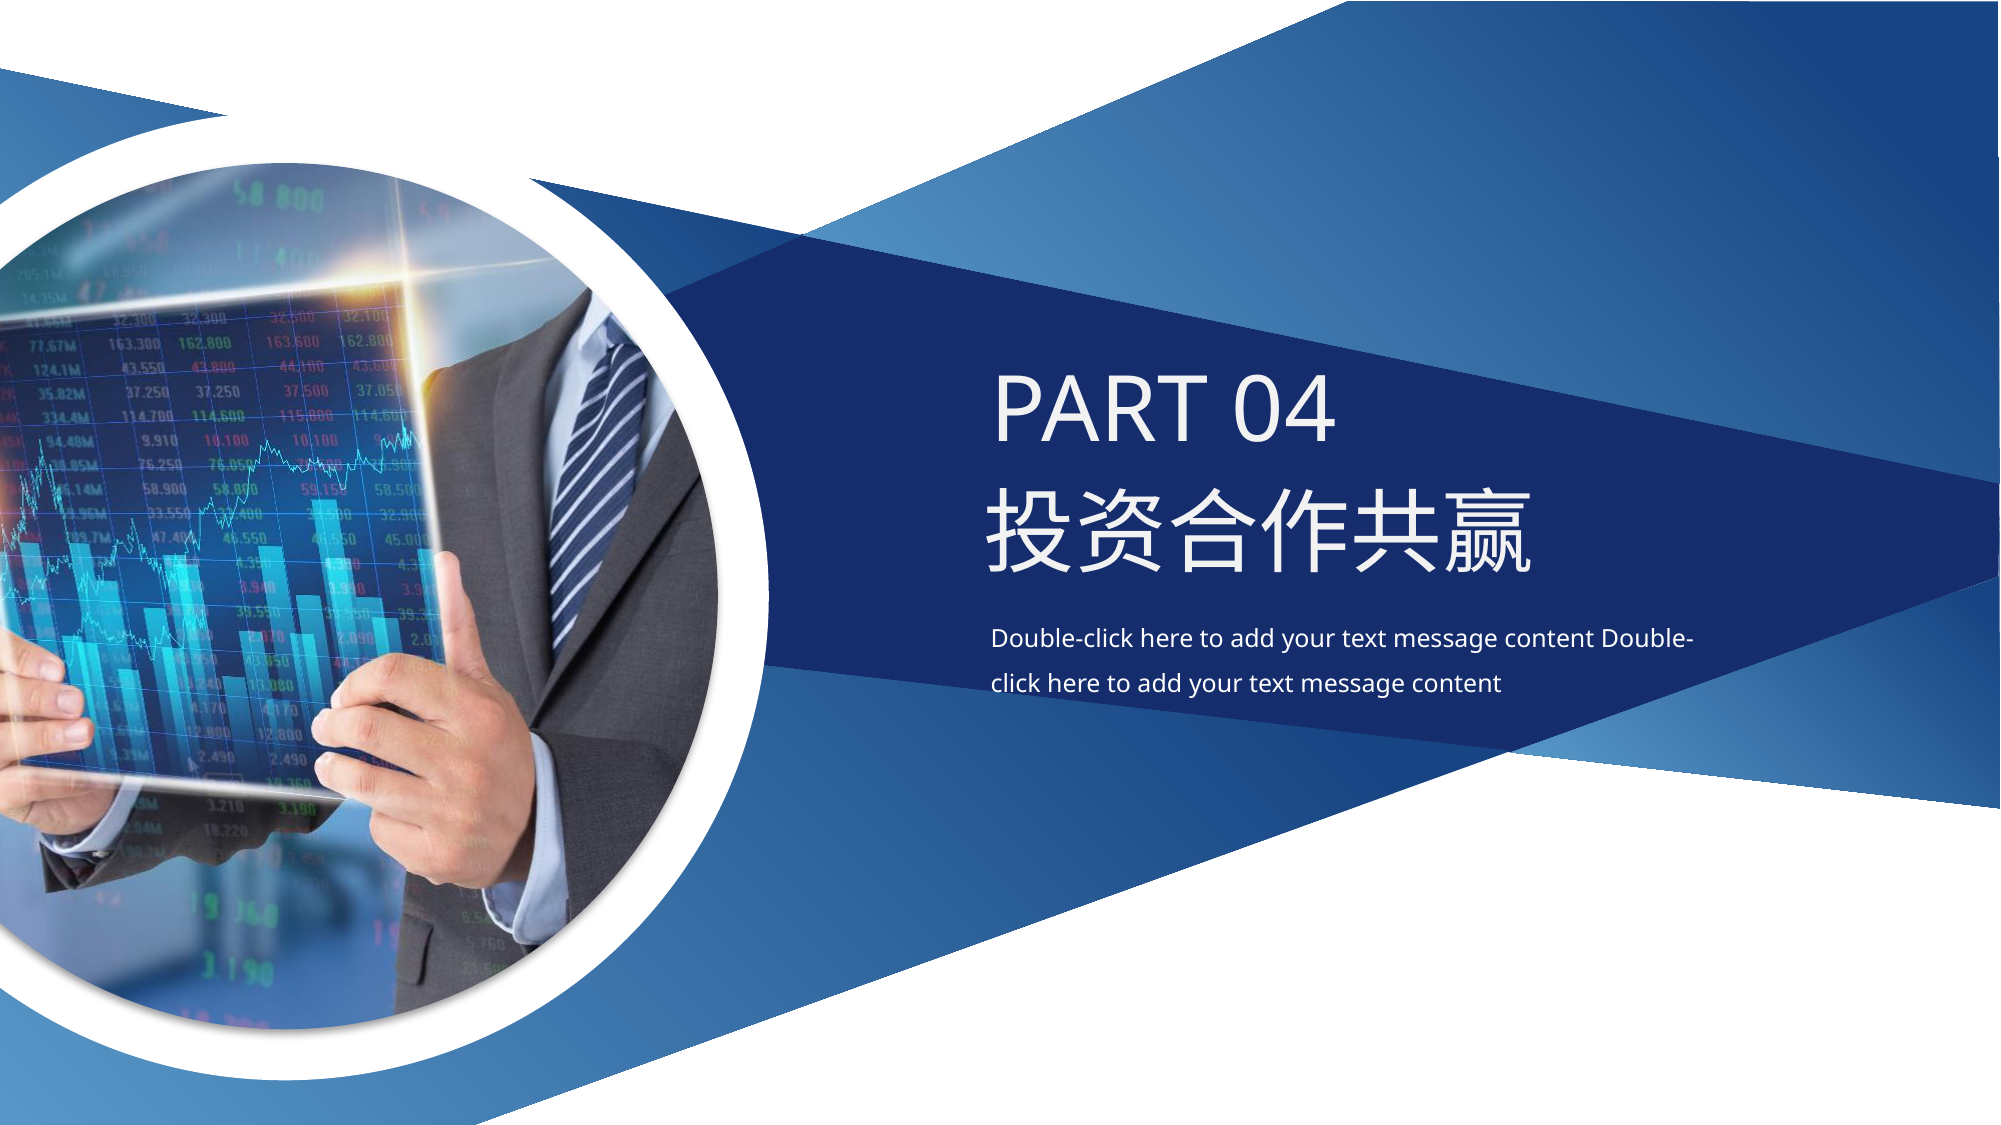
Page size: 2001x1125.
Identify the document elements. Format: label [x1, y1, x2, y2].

text_box [0, 1, 2000, 1125]
